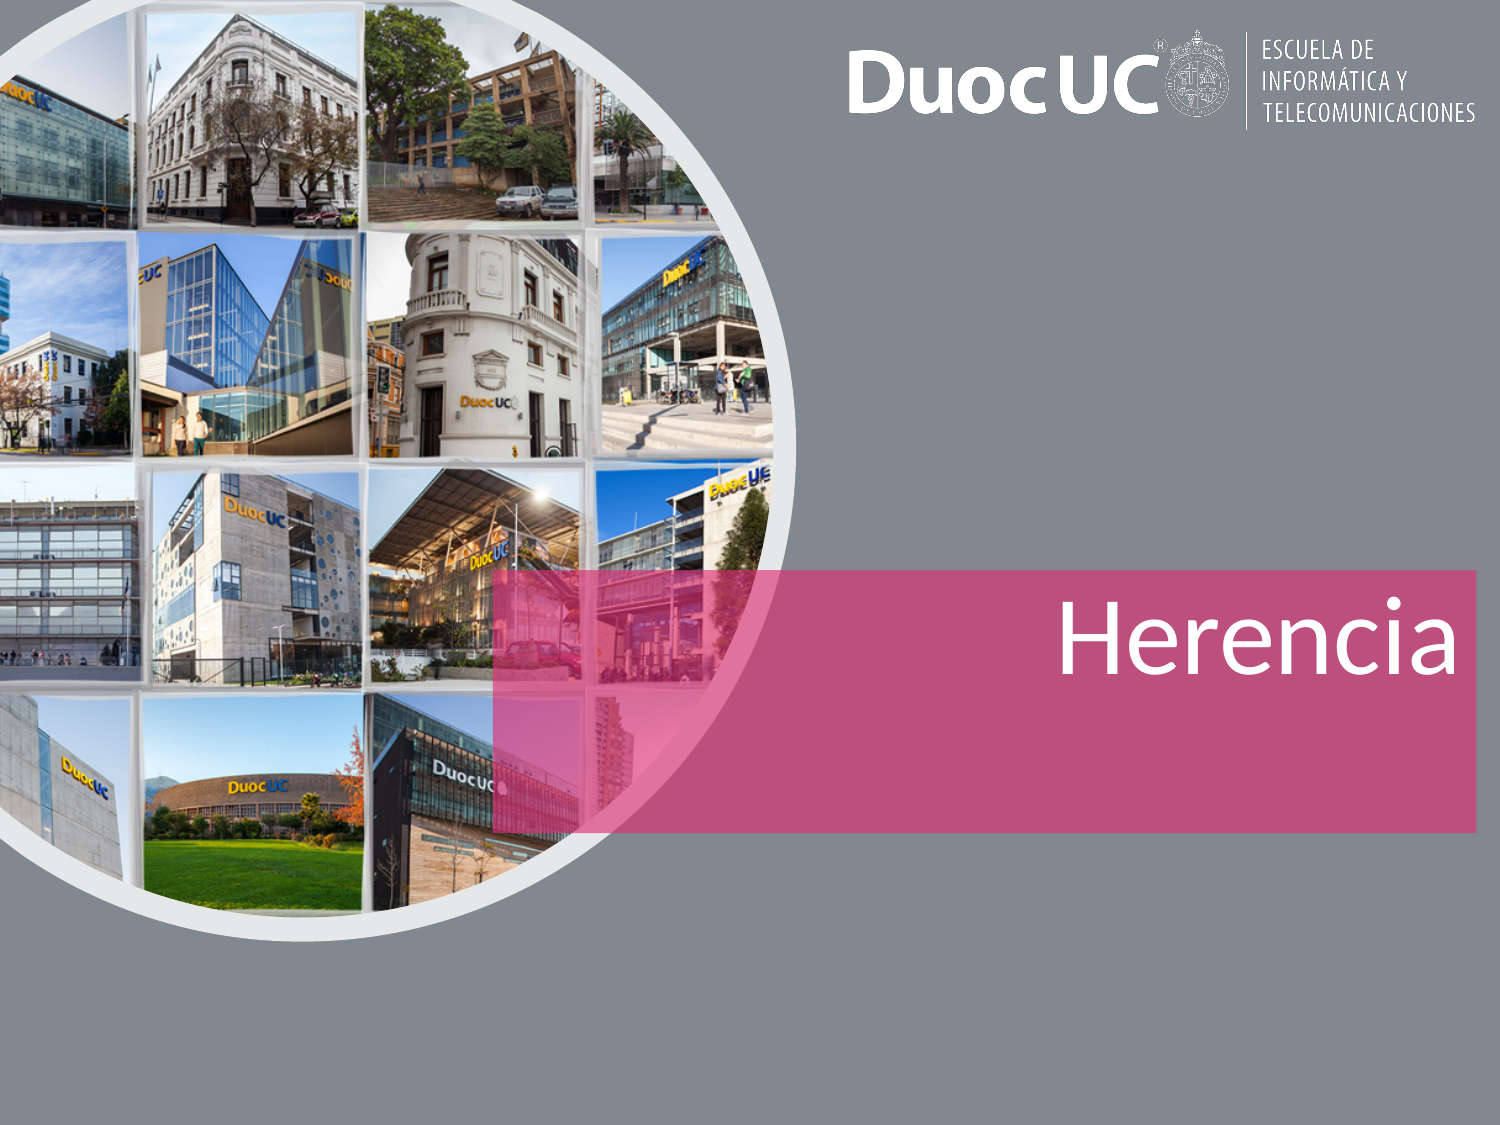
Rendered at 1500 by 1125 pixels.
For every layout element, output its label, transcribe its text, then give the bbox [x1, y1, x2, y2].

title Herencia [492, 570, 1477, 834]
picture [0, 0, 774, 918]
picture [849, 30, 1475, 130]
